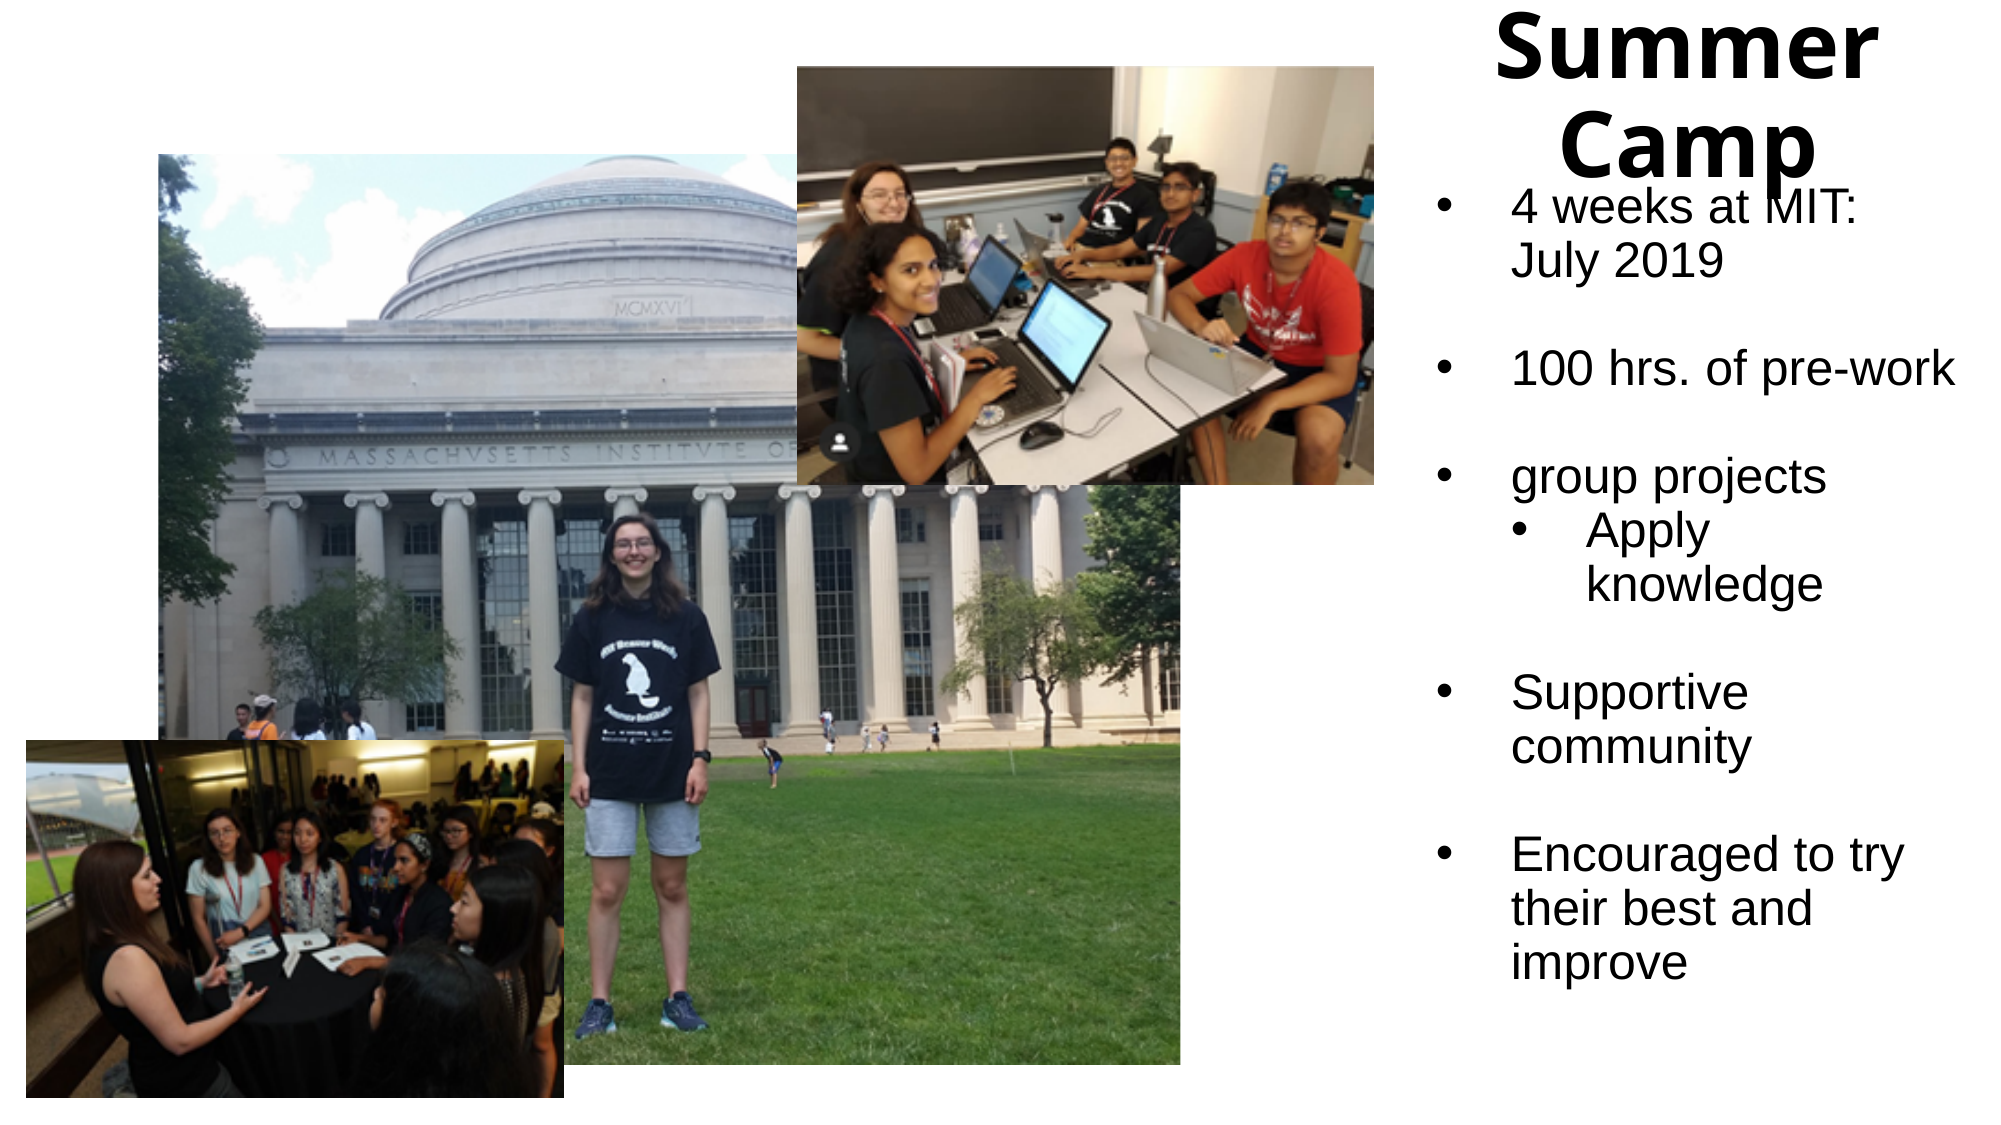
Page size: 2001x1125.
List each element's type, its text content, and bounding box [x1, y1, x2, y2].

text_box 4 weeks at MIT: July 2019 100 hrs. of pre-work group projects Apply knowledge Supportive community Encouraged to try their best and improve [1421, 173, 1977, 998]
picture [26, 740, 564, 1098]
picture [797, 66, 1374, 485]
title Summer Camp [1400, 41, 1977, 155]
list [158, 154, 1181, 1066]
